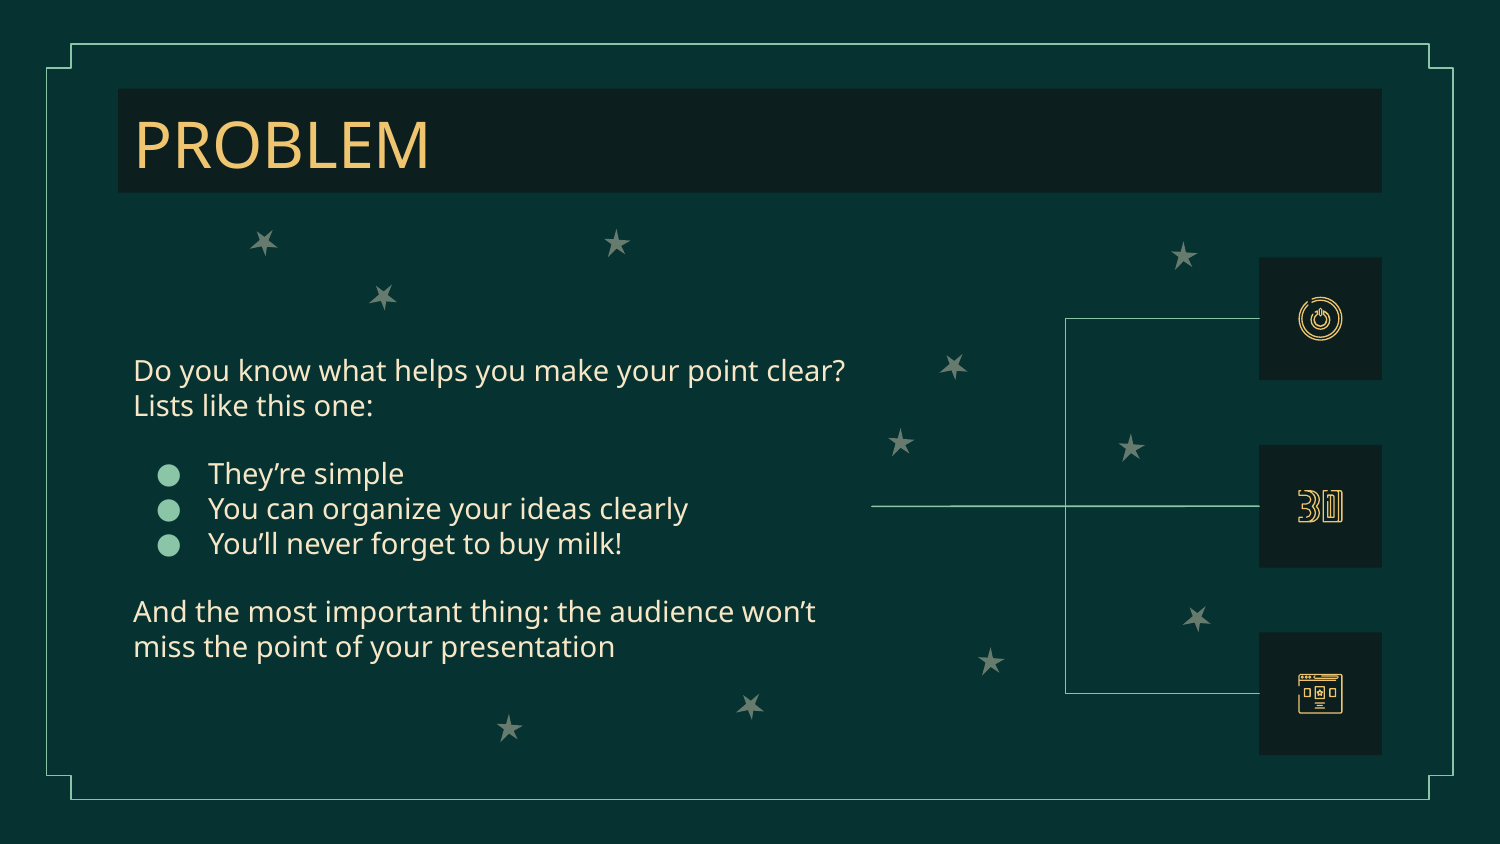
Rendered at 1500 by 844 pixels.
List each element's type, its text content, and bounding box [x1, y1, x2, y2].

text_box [1298, 489, 1343, 523]
subtitle Do you know what helps you make your point clear? Lists like this one: They’re simple You can organize your ideas clearly You’ll never forget to buy milk! And the most important thing: the audience won’t miss the point of your presentation [118, 336, 866, 676]
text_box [871, 506, 1260, 694]
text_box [1298, 296, 1343, 342]
text_box [1259, 257, 1382, 381]
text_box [871, 318, 1260, 505]
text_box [1298, 673, 1343, 714]
title PROBLEM [118, 88, 1382, 193]
text_box [1259, 632, 1382, 756]
text_box [1264, 444, 1382, 568]
